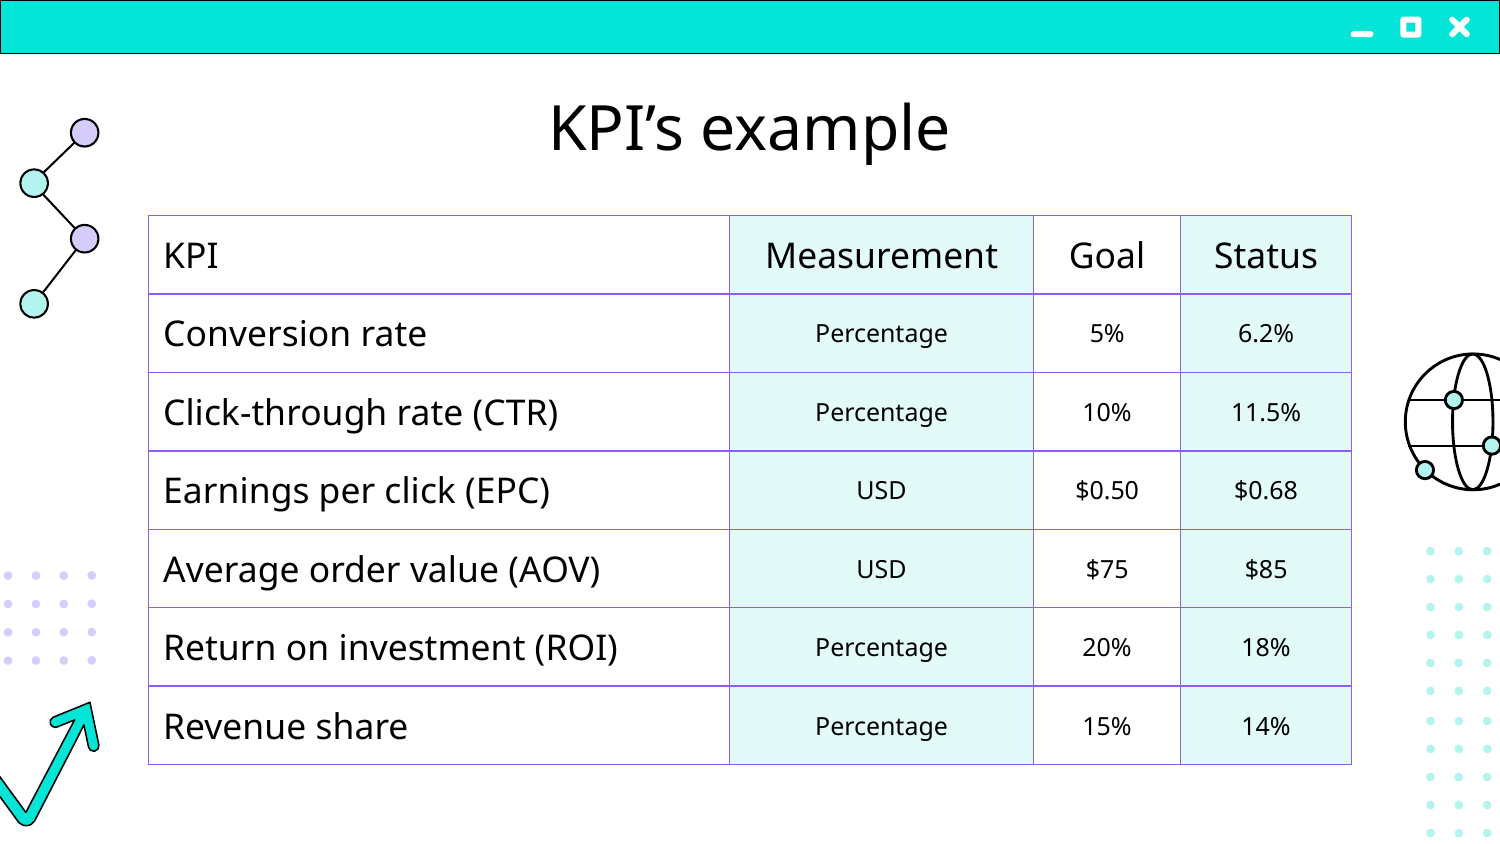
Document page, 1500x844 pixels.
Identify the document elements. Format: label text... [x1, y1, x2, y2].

table_cell Percentage [730, 687, 1033, 764]
table_cell 20% [1034, 608, 1180, 685]
table_cell Earnings per click (EPC) [149, 452, 729, 529]
table_cell 15% [1034, 687, 1180, 764]
table_cell 18% [1181, 608, 1351, 685]
table_cell 5% [1034, 295, 1180, 372]
table_cell Conversion rate [149, 295, 729, 372]
table_cell USD [730, 530, 1033, 607]
table_header Status [1181, 216, 1351, 293]
table_cell 6.2% [1181, 295, 1351, 372]
table_cell 11.5% [1181, 373, 1351, 450]
table_cell Return on investment (ROI) [149, 608, 729, 685]
table_header Goal [1034, 216, 1180, 293]
table_cell Percentage [730, 608, 1033, 685]
table_cell 10% [1034, 373, 1180, 450]
table_cell USD [730, 452, 1033, 529]
table_cell Average order value (AOV) [149, 530, 729, 607]
table_cell $85 [1181, 530, 1351, 607]
table_cell $0.68 [1181, 452, 1351, 529]
table_cell Percentage [730, 373, 1033, 450]
title KPI’s example [118, 72, 1382, 167]
table_header Measurement [730, 216, 1033, 293]
table_cell $75 [1034, 530, 1180, 607]
table_header KPI [149, 216, 729, 293]
table_cell Click-through rate (CTR) [149, 373, 729, 450]
table_cell Percentage [730, 295, 1033, 372]
table_cell 14% [1181, 687, 1351, 764]
table_cell $0.50 [1034, 452, 1180, 529]
table_cell Revenue share [149, 687, 729, 764]
